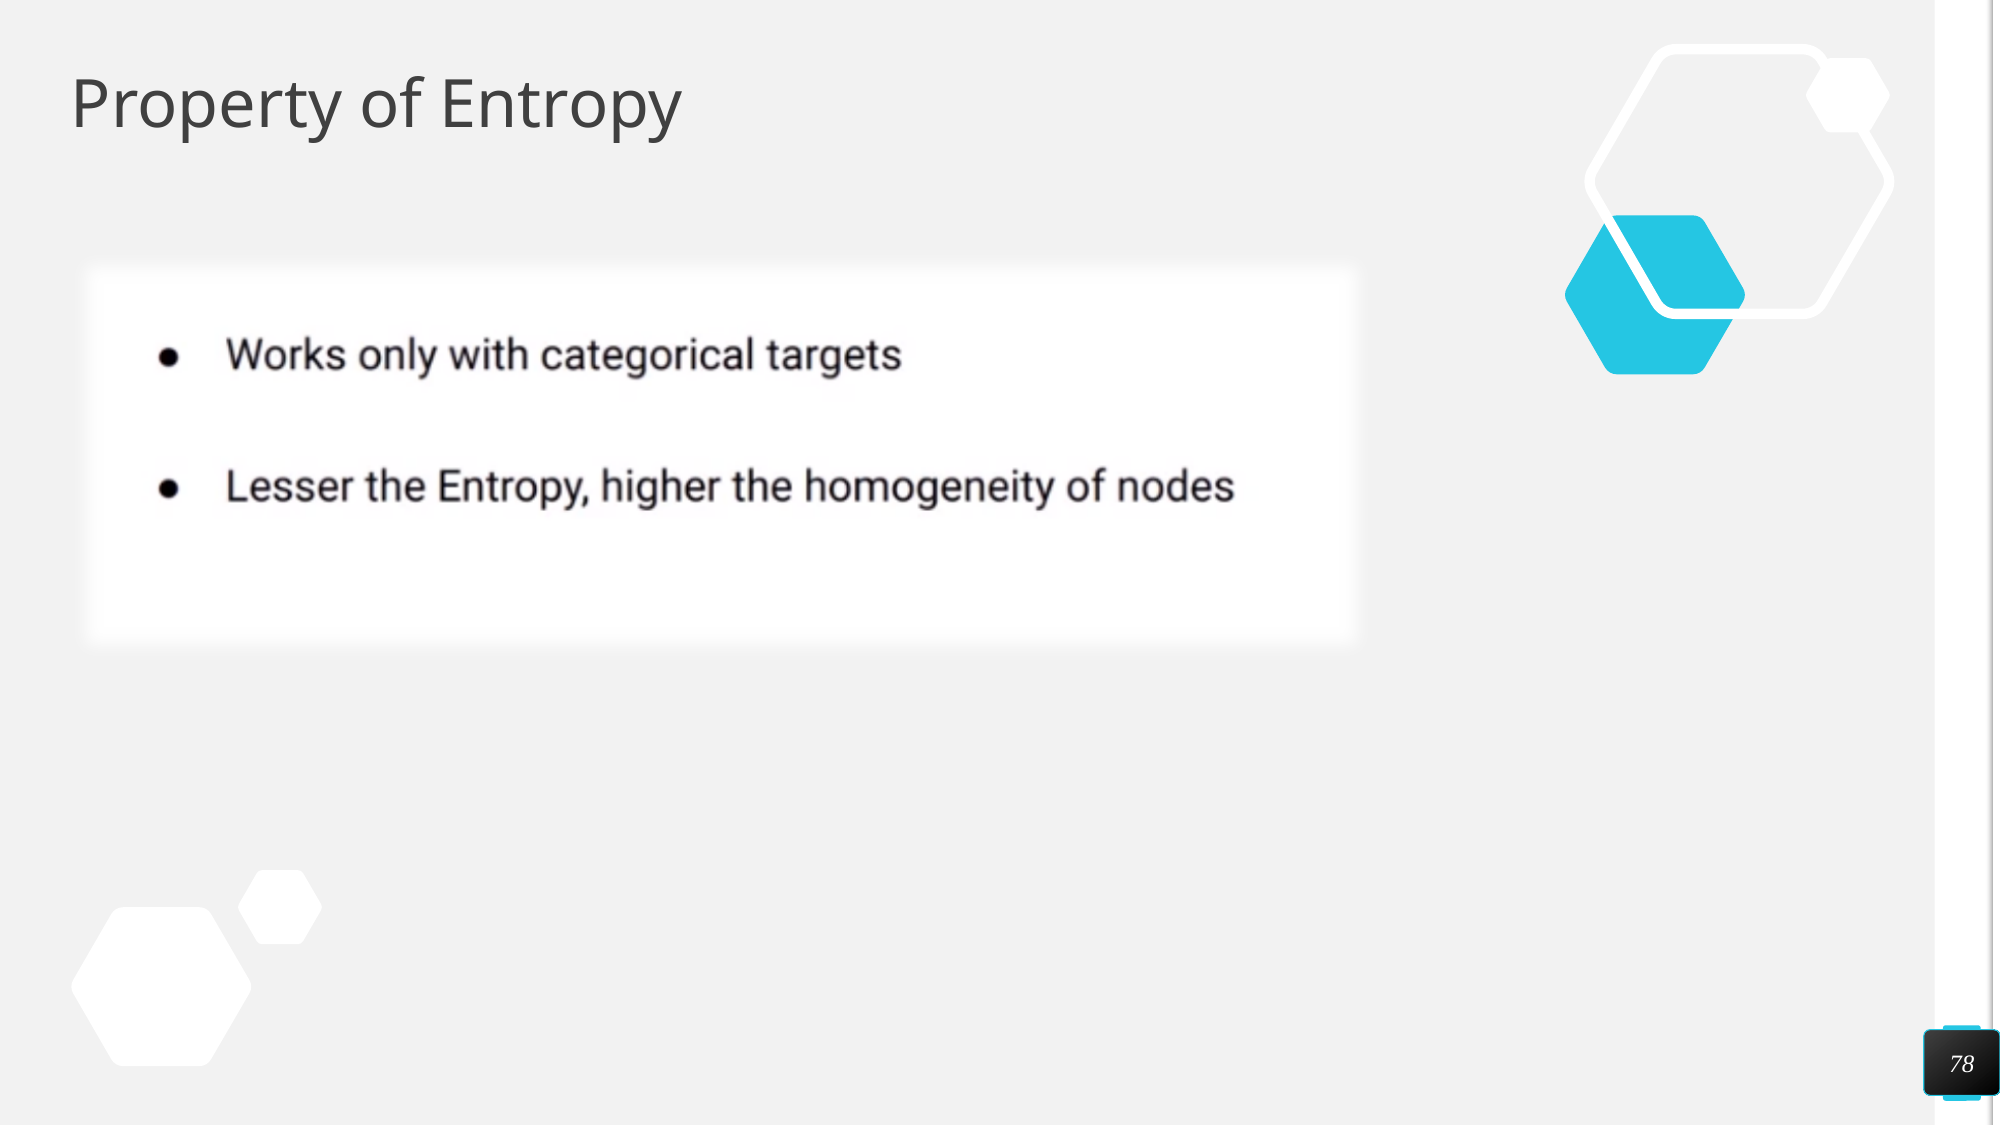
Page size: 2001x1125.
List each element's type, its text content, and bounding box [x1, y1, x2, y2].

slide_number 78 [1923, 1029, 2000, 1096]
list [70, 249, 1372, 660]
title Property of Entropy [70, 70, 1930, 142]
